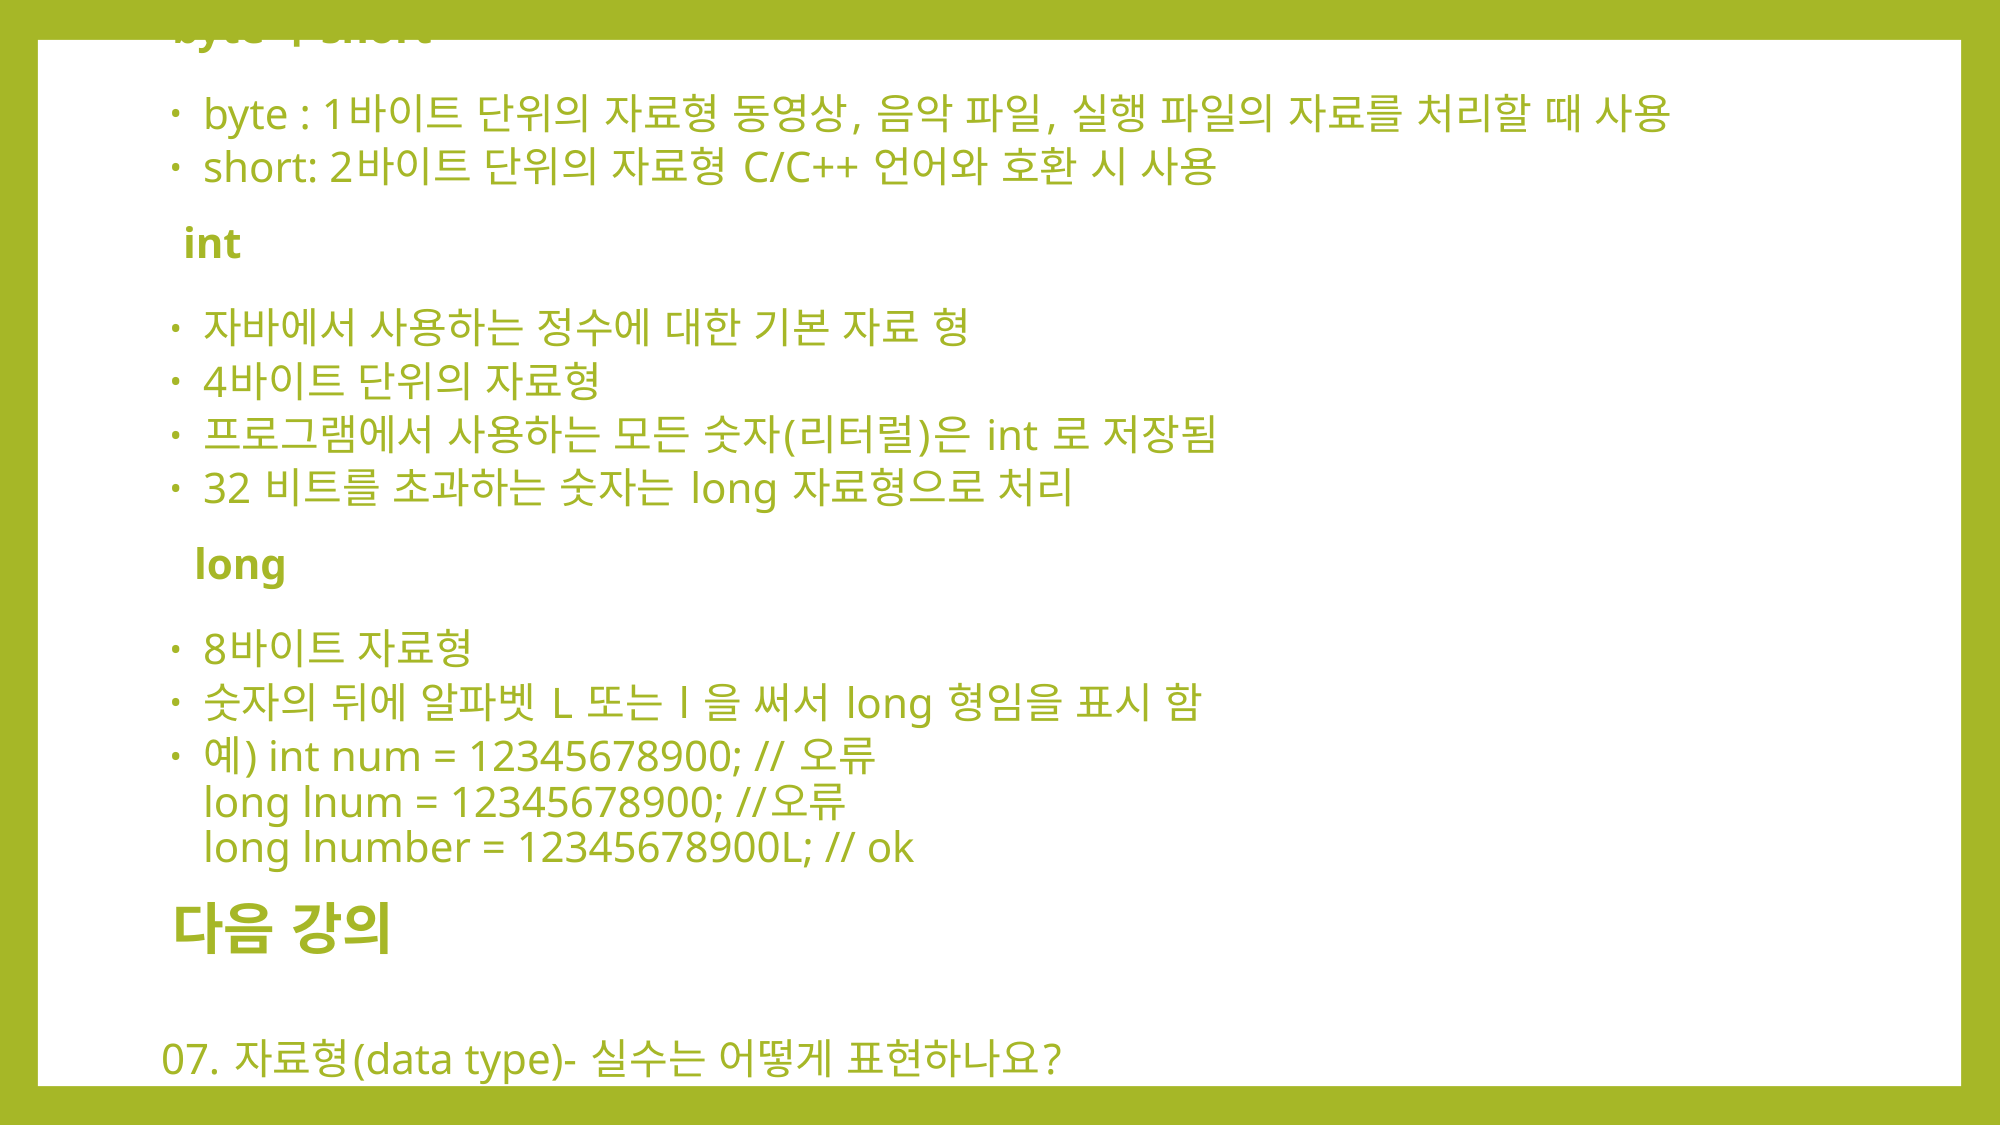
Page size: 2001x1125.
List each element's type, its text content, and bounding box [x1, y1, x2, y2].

list byte와 short byte : 1바이트 단위의 자료형 동영상, 음악 파일, 실행 파일의 자료를 처리할 때 사용 short: 2바이트 단위의 자료형 C/C++ 언어와 호환 시 사용 int 자바에서 사용하는 정수에 대한 기본 자료 형 4바이트 단위의 자료형 프로그램에서 사용하는 모든 숫자(리터럴)은 int 로 저장됨 32 비트를 초과하는 숫자는 long 자료형으로 처리 long 8바이트 자료형 숫자의 뒤에 알파벳 L 또는 l 을 써서 long 형임을 표시 함 예) int num = 12345678900; // 오류 long lnum = 12345678900; //오류 long lnumber = 12345678900L; // ok 다음 강의 07. 자료형(data type)- 실수는 어떻게 표현하나요? [146, 0, 1872, 1112]
